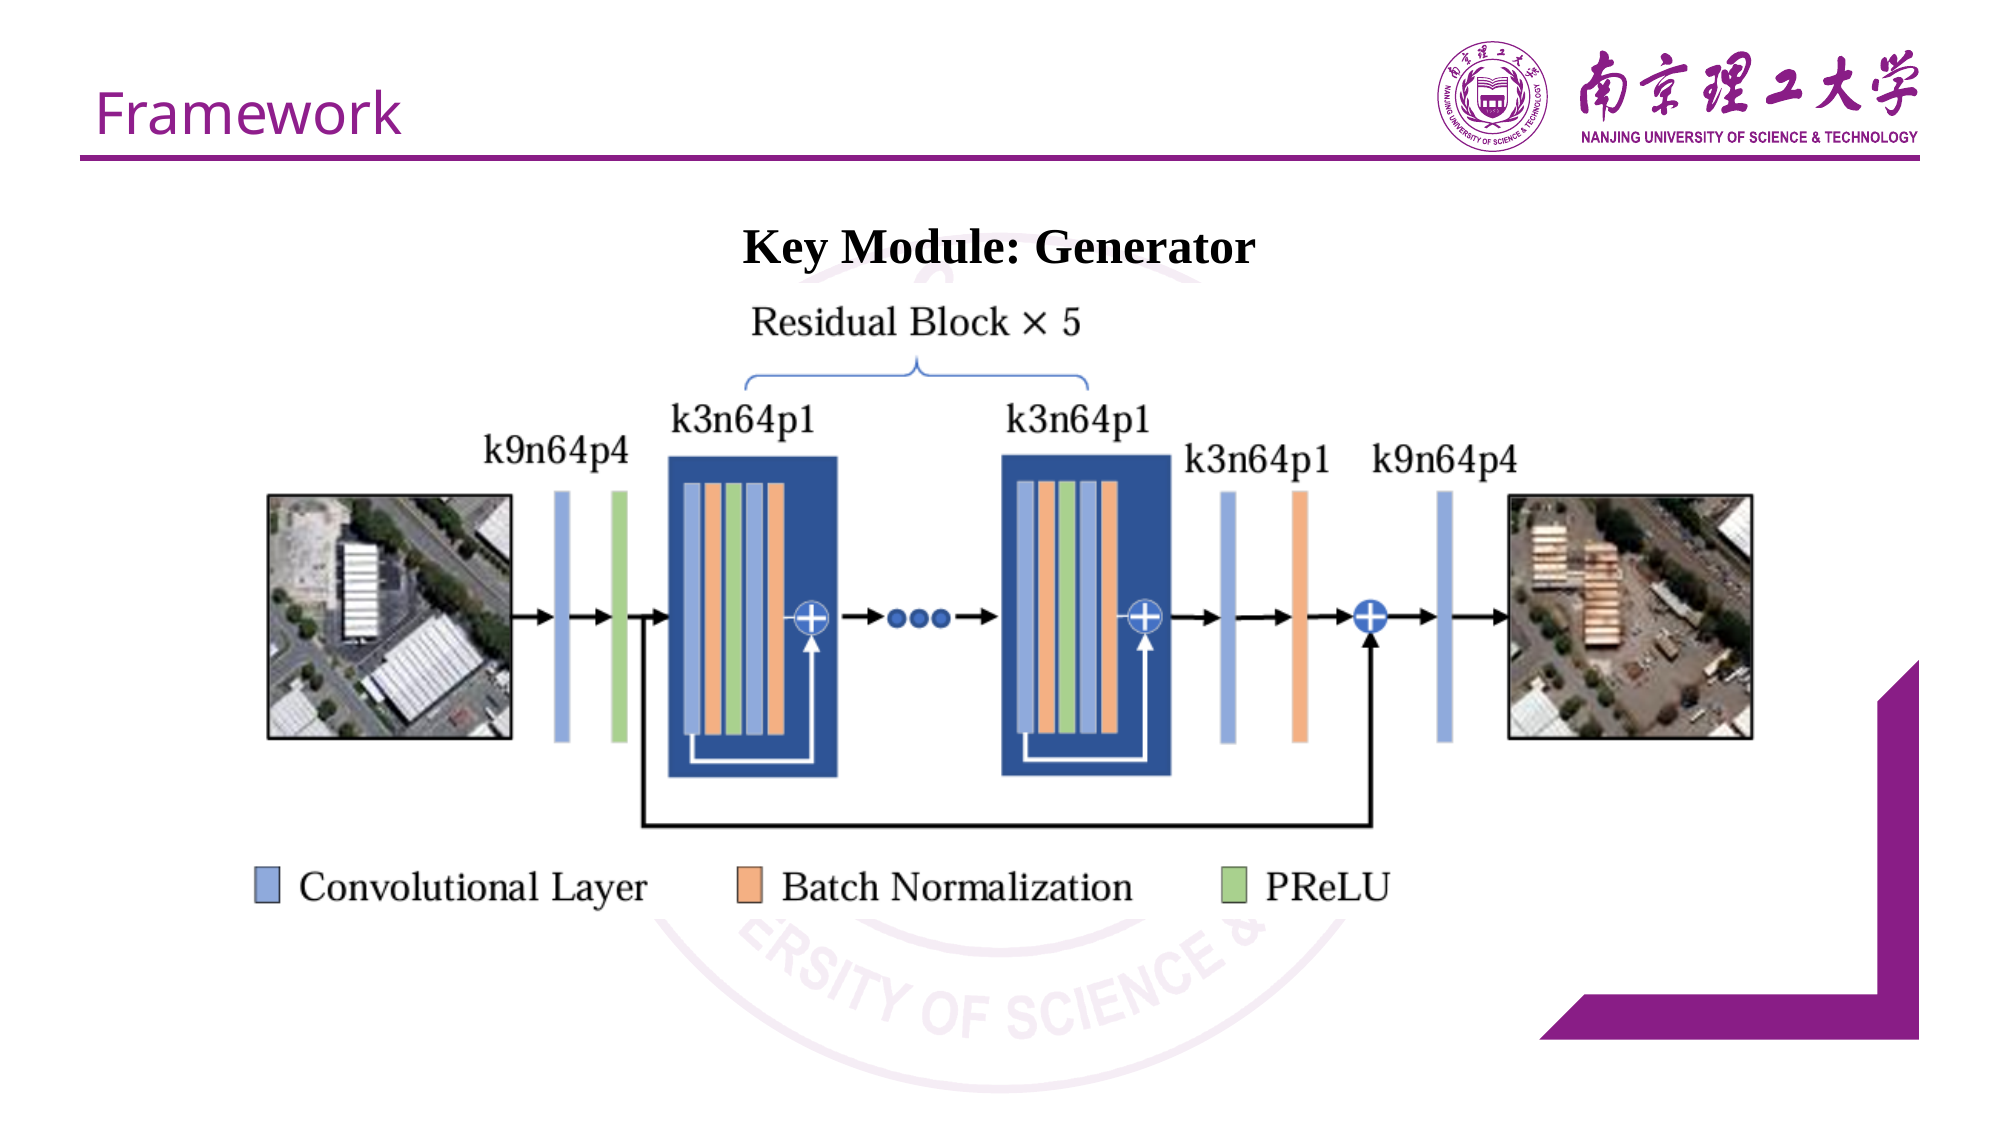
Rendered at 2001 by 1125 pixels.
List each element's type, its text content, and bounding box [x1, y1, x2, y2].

title Framework [79, 60, 865, 171]
picture [219, 283, 1781, 919]
text_box Key Module: Generator [727, 206, 1272, 282]
text_box [1536, 657, 1920, 1041]
